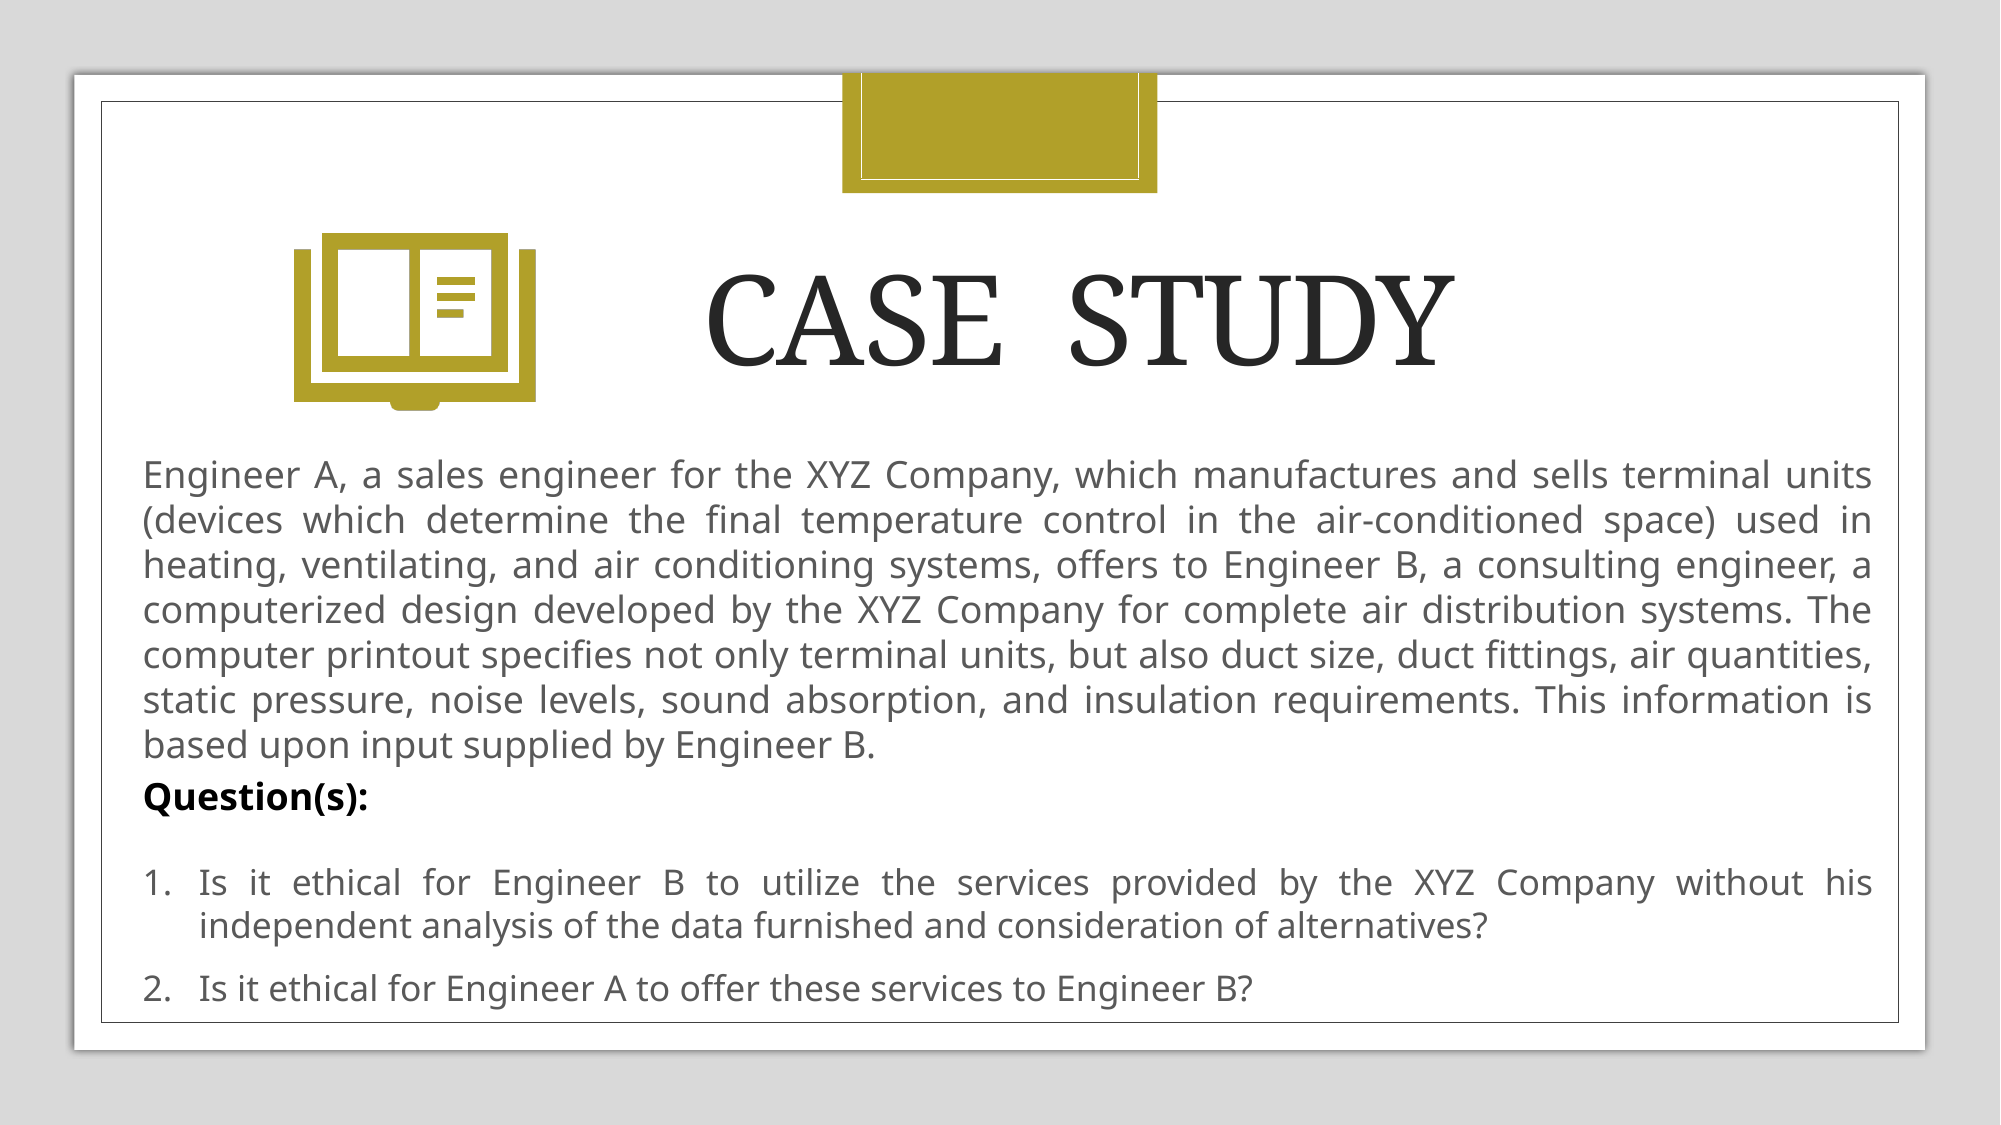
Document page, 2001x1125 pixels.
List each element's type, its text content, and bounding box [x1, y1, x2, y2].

text_box Question(s): Is it ethical for Engineer B to utilize the services provided by the XYZ Company without his independent analysis of the data furnished and consideration of alternatives? Is it ethical for Engineer A to offer these services to Engineer B? [127, 765, 1890, 1017]
text_box [841, 72, 1158, 194]
title CASE STUDY [551, 207, 1841, 443]
text_box [74, 74, 1925, 1050]
picture [283, 189, 546, 451]
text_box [861, 207, 1139, 309]
text_box Engineer A, a sales engineer for the XYZ Company, which manufactures and sells terminal units (devices which determine the final temperature control in the air-conditioned space) used in heating, ventilating, and air conditioning systems, offers to Engineer B, a consulting engineer, a computerized design developed by the XYZ Company for complete air distribution systems. The computer printout specifies not only terminal units, but also duct size, duct fittings, air quantities, static pressure, noise levels, sound absorption, and insulation requirements. This information is based upon input supplied by Engineer B. [127, 443, 1890, 765]
text_box [101, 101, 1899, 1023]
text_box [0, 0, 2000, 1125]
